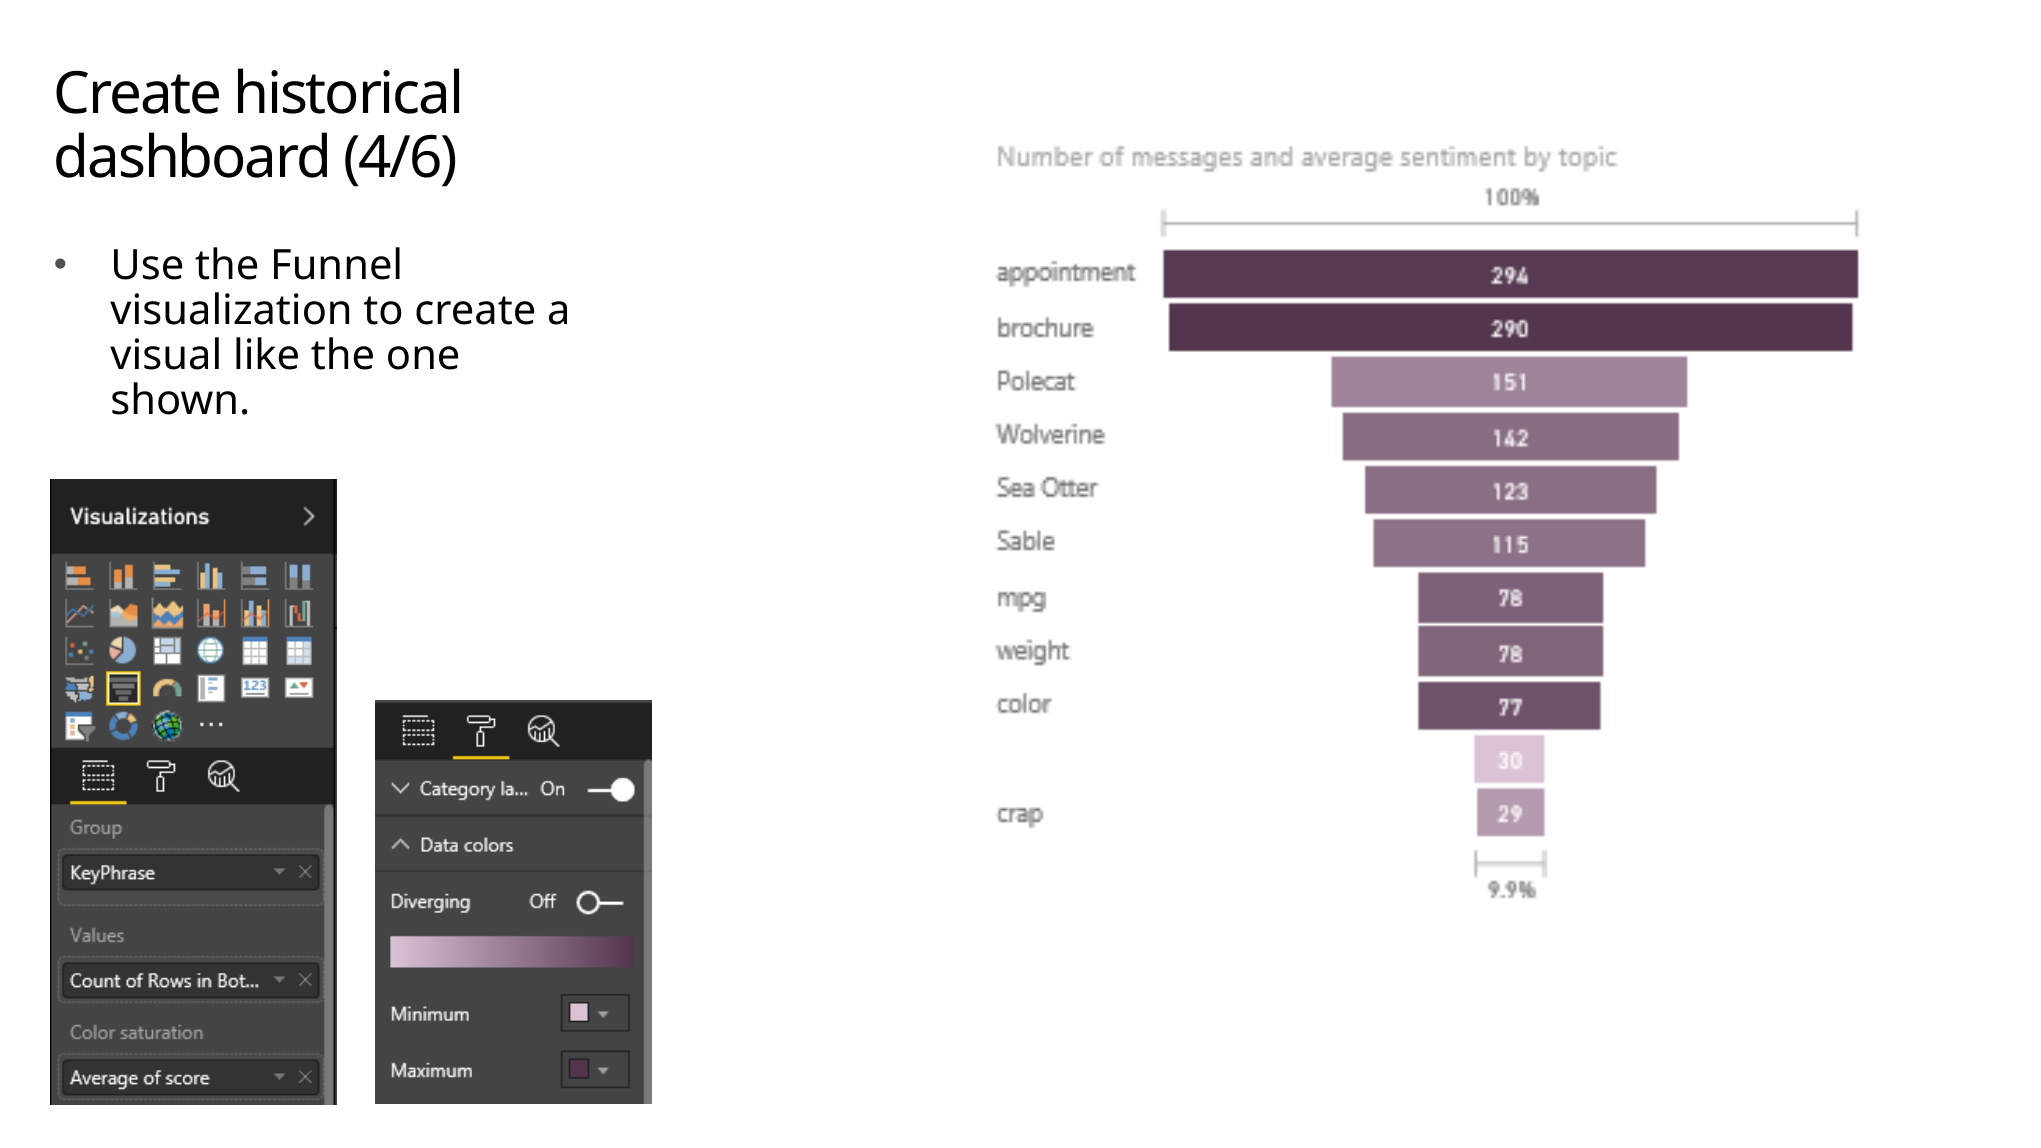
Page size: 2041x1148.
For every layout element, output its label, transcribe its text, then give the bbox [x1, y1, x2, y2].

picture [49, 479, 337, 1106]
picture [374, 700, 652, 1105]
picture [959, 108, 1944, 952]
title Create historical dashboard (4/6) [30, 48, 616, 207]
list Use the Funnel visualization to create a visual like the one shown. [30, 228, 616, 451]
